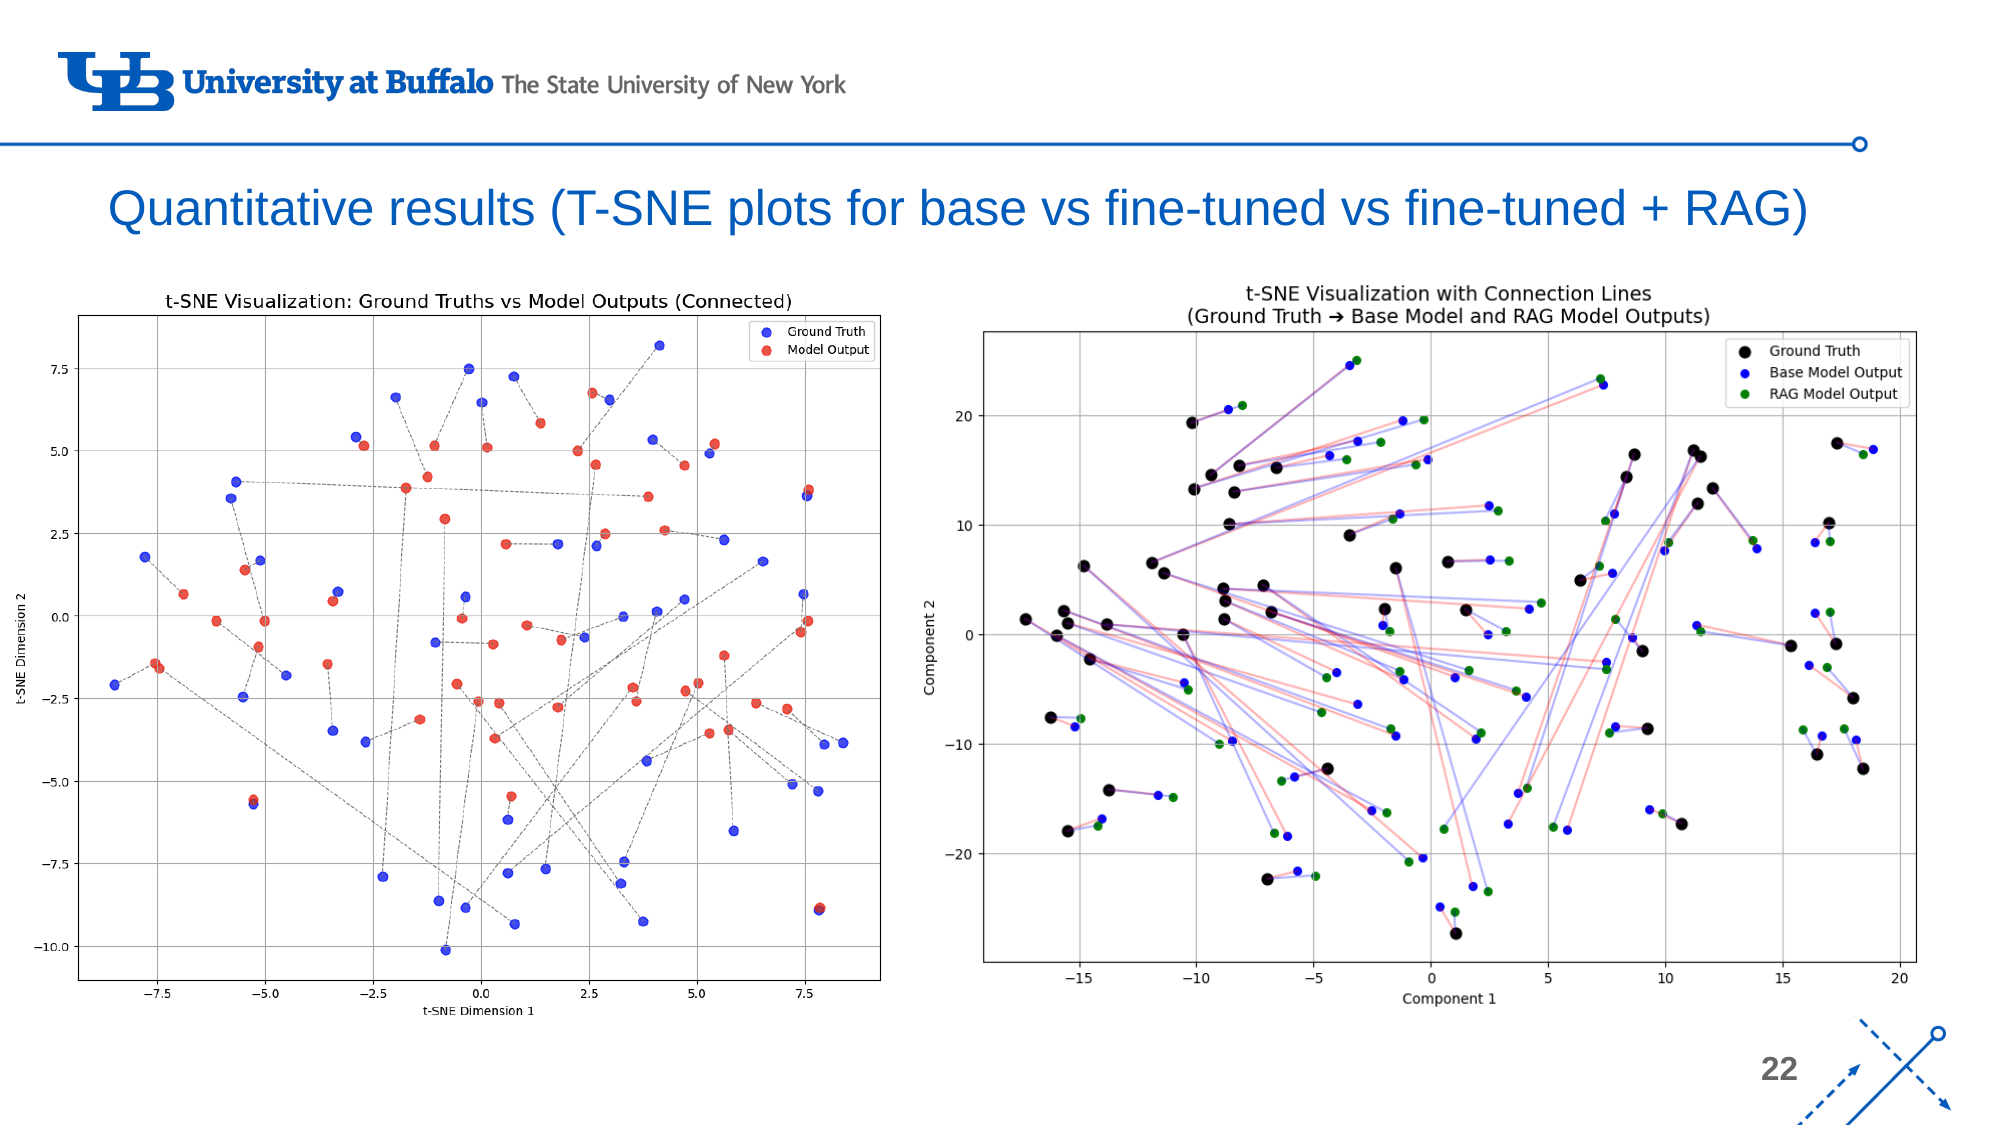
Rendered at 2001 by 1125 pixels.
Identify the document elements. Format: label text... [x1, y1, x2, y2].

title Quantitative results (T-SNE plots for base vs fine-tuned vs fine-tuned + RAG) [93, 40, 1871, 244]
picture [0, 0, 2001, 1125]
